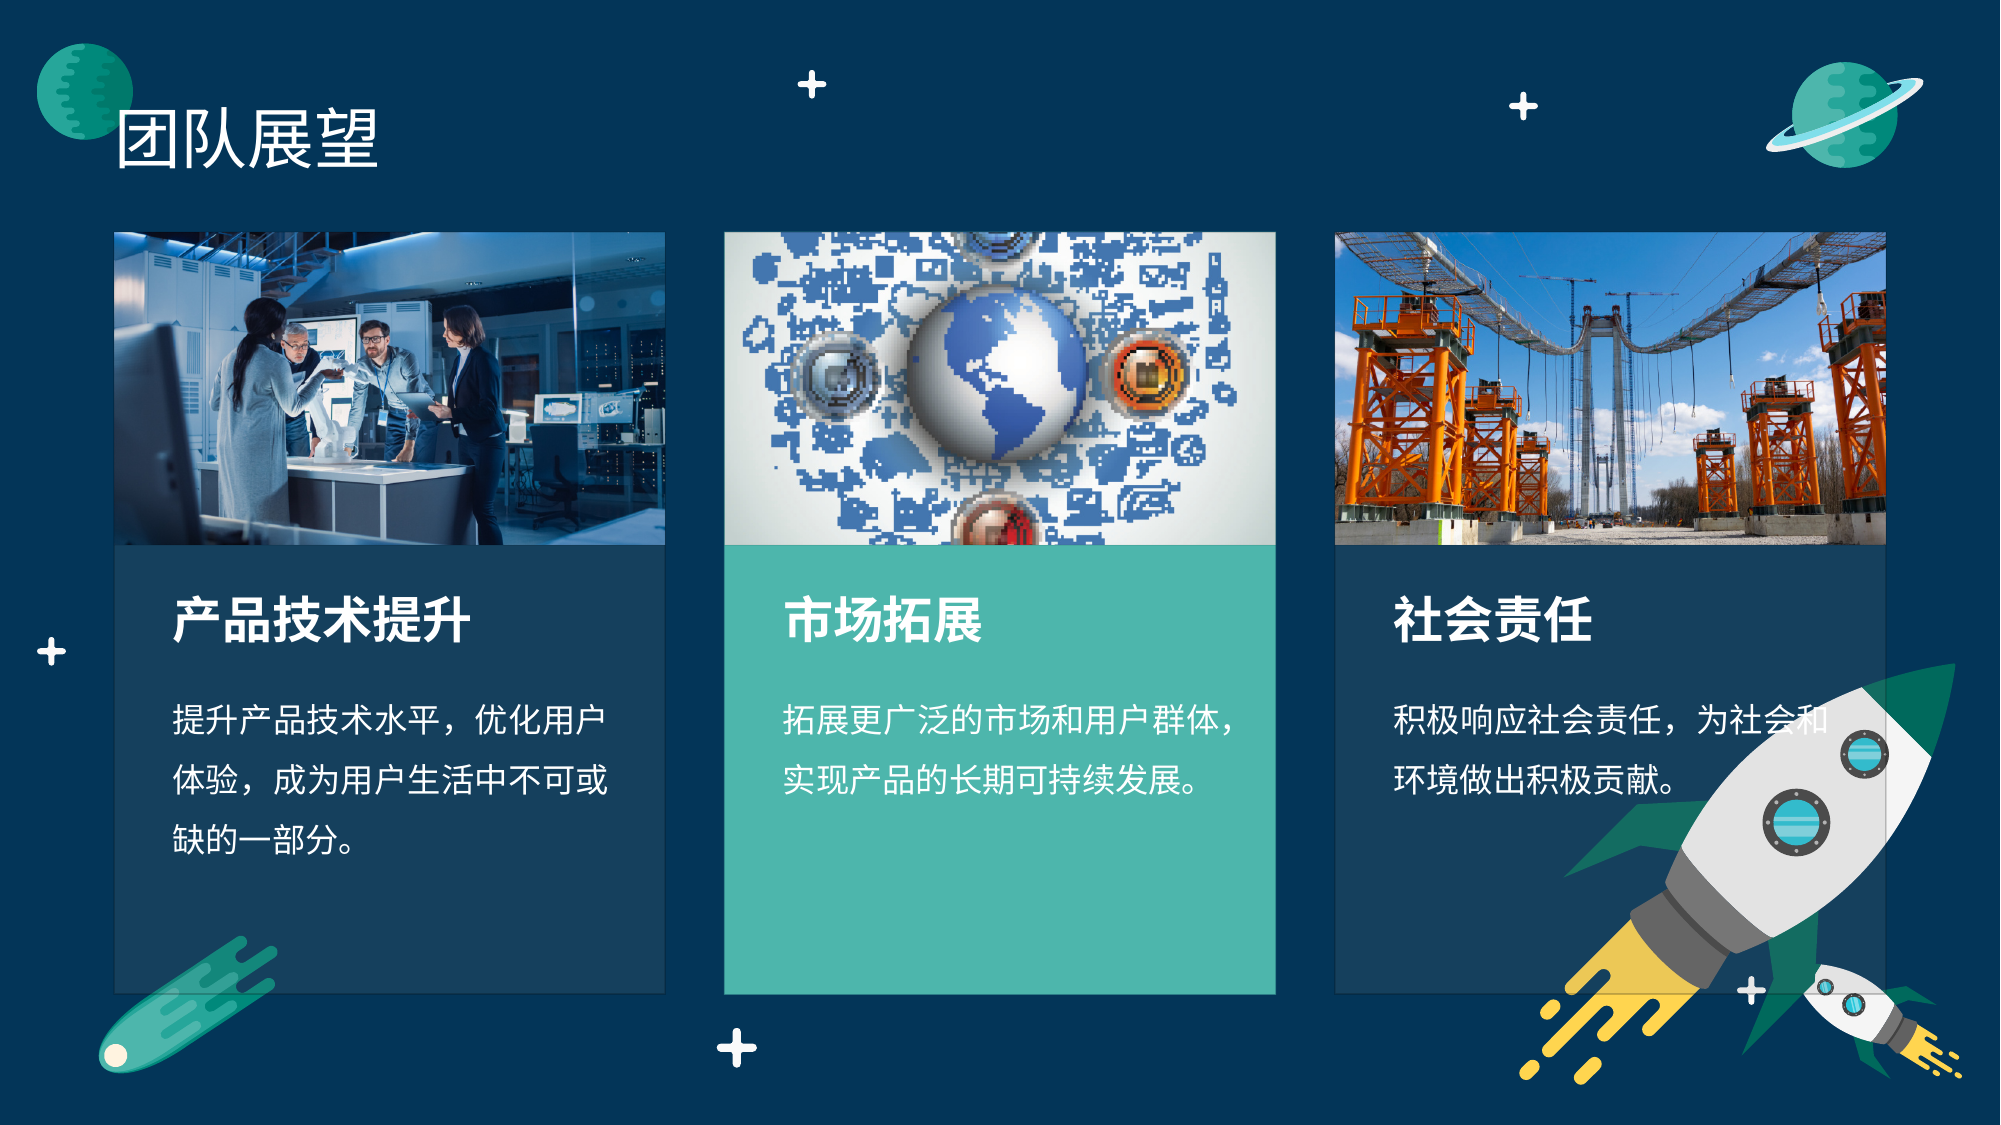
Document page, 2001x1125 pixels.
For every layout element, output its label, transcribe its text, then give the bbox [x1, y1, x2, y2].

text_box [113, 546, 666, 995]
text_box 产品技术提升 [172, 575, 610, 663]
picture [114, 232, 666, 545]
text_box [1334, 546, 1887, 995]
picture [1519, 663, 1956, 1085]
text_box [724, 231, 1277, 995]
text_box 市场拓展 [783, 575, 1220, 663]
text_box 社会责任 [1393, 575, 1830, 663]
text_box 拓展更广泛的市场和用户群体，实现产品的长期可持续发展。 [783, 679, 1220, 980]
picture [1334, 232, 1886, 545]
text_box 团队展望 [114, 58, 1886, 178]
text_box 提升产品技术水平，优化用户体验，成为用户生活中不可或缺的一部分。 [172, 679, 610, 980]
text_box 积极响应社会责任，为社会和环境做出积极贡献。 [1393, 679, 1519, 980]
picture [724, 232, 1276, 545]
